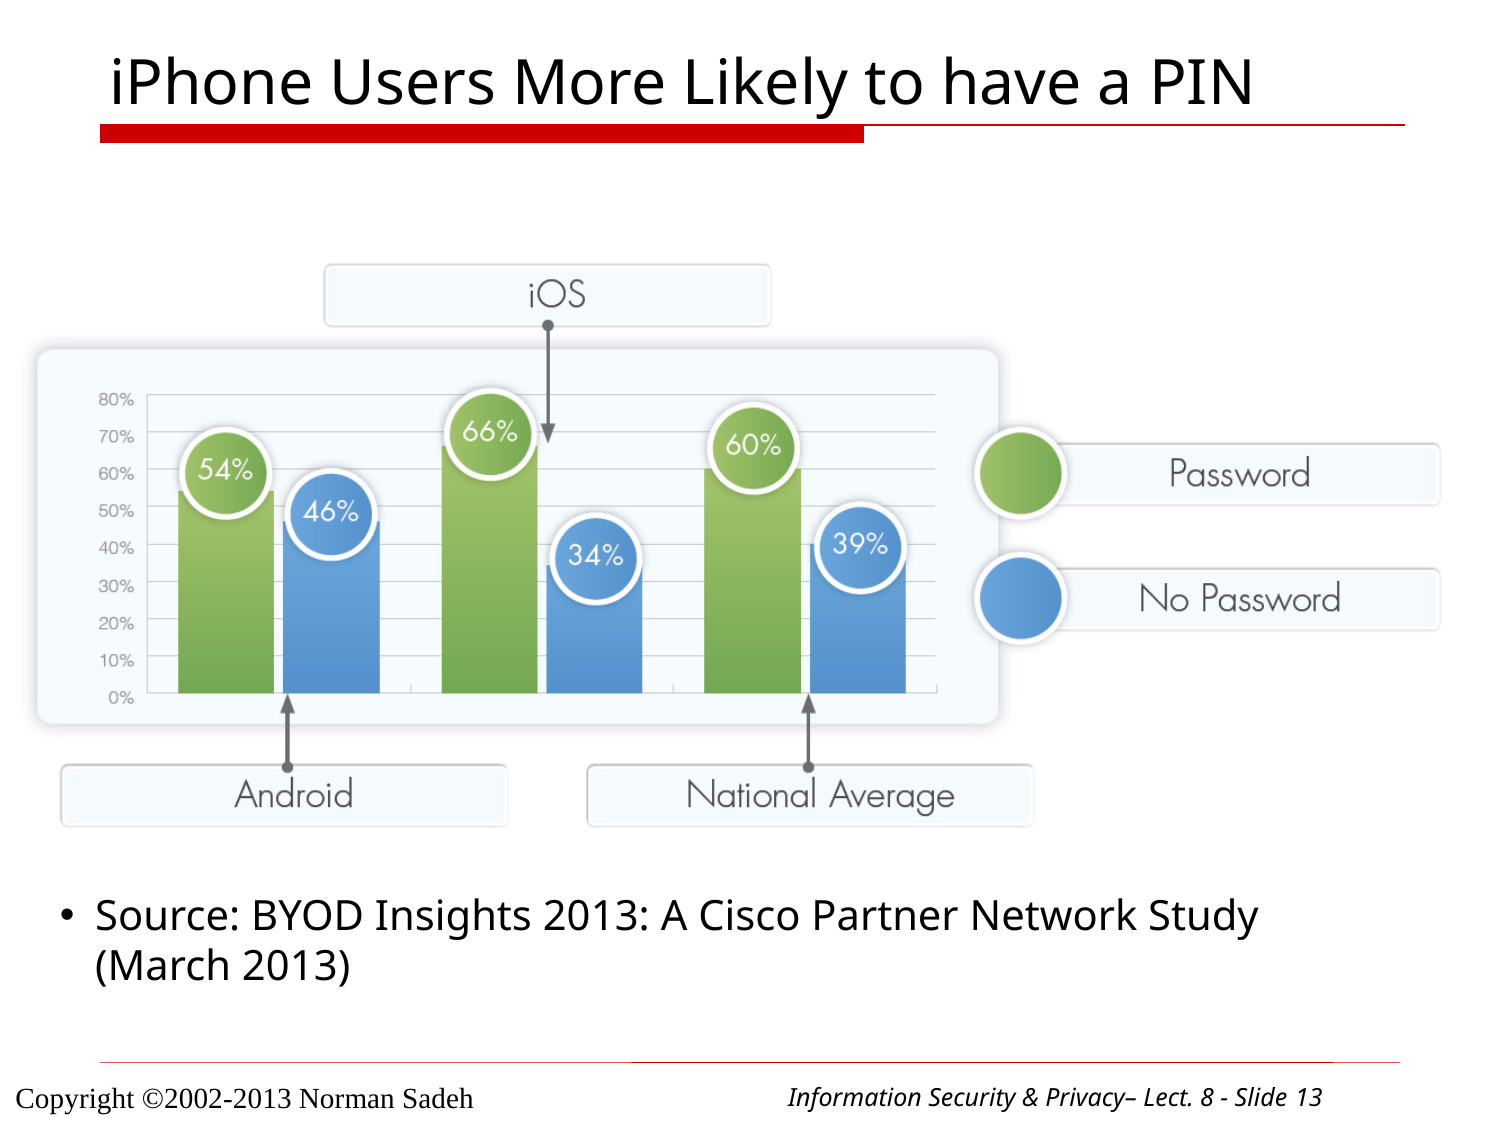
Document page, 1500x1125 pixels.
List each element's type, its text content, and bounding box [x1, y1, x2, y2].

text_box Source: BYOD Insights 2013: A Cisco Partner Network Study (March 2013) [44, 881, 1282, 997]
picture [0, 240, 1464, 863]
title iPhone Users More Likely to have a PIN [93, 24, 1407, 126]
